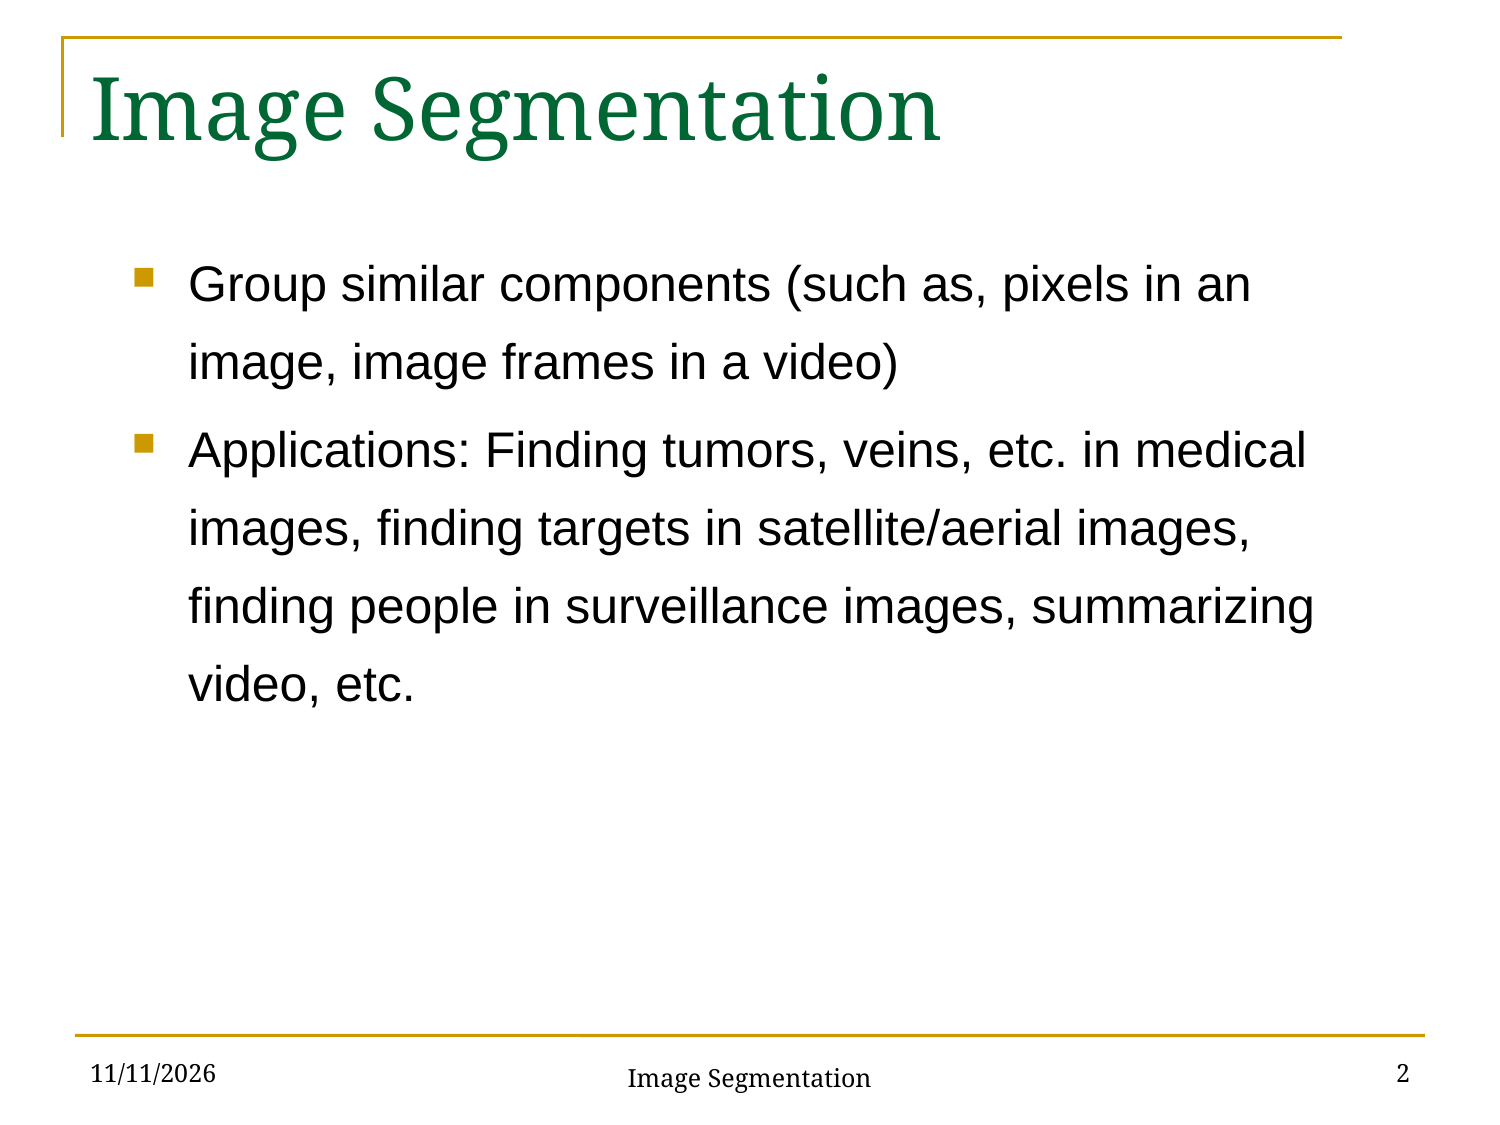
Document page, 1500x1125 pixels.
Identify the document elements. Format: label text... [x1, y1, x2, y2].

footer Image Segmentation [512, 1037, 988, 1101]
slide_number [74, 1023, 426, 1100]
title Image Segmentation [74, 45, 1426, 233]
text_box Group similar components (such as, pixels in an image, image frames in a video) Applications: Finding tumors, veins, etc. in medical images, finding targets in satellite/aerial images, finding people in surveillance images, summarizing video, etc. [117, 226, 1411, 1037]
slide_number 2 [1074, 1023, 1426, 1100]
